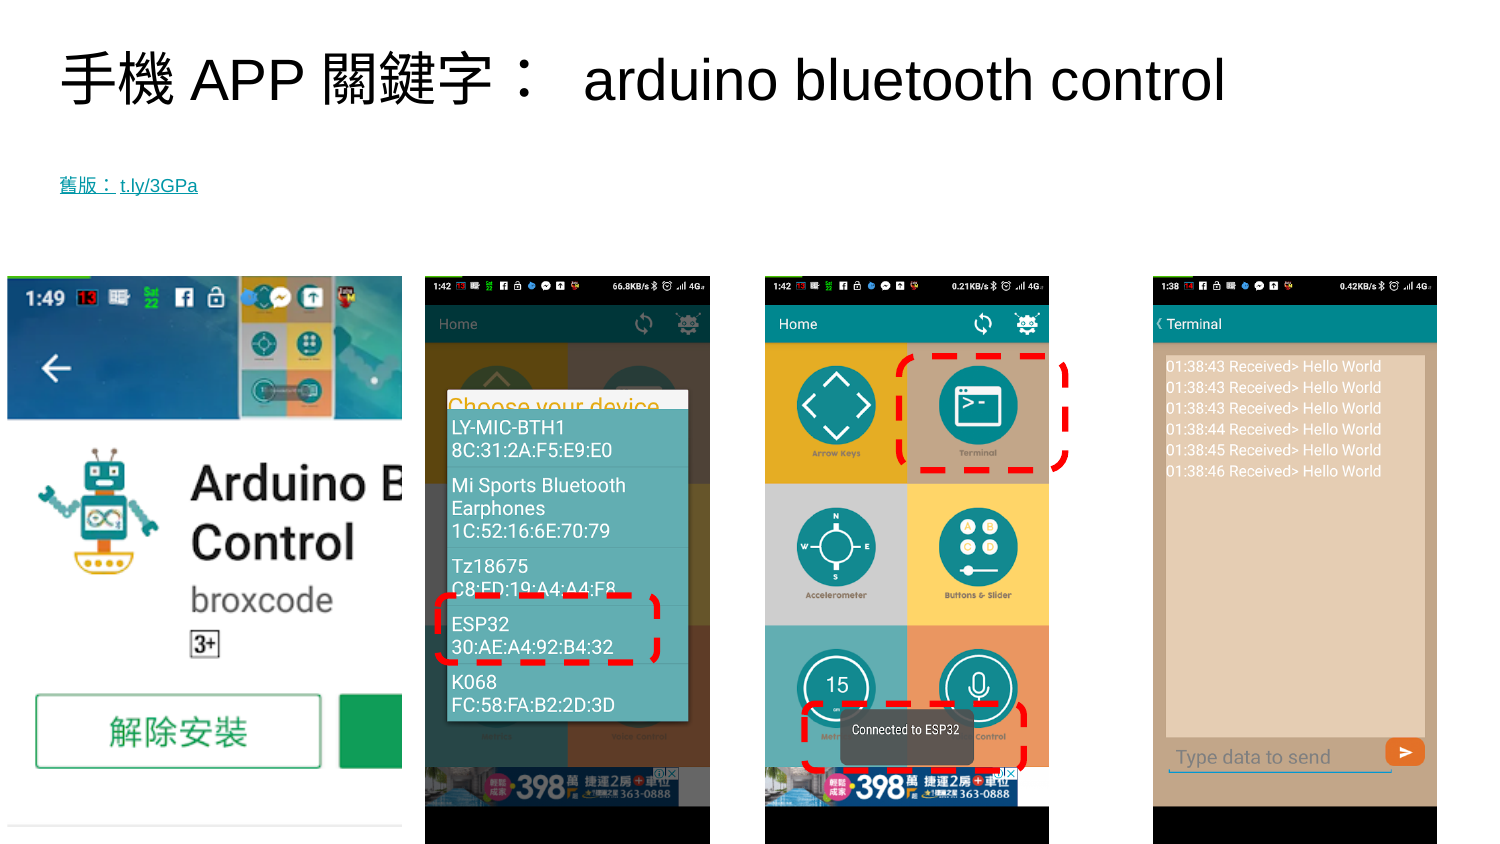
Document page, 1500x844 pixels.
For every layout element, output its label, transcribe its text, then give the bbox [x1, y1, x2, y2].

picture [7, 276, 403, 828]
picture [425, 276, 710, 844]
picture [764, 276, 1049, 844]
picture [1153, 276, 1437, 844]
title 手機APP關鍵字： arduino bluetooth control 舊版：t.ly/3GPa [48, 6, 1452, 240]
text_box [1053, 357, 1066, 469]
